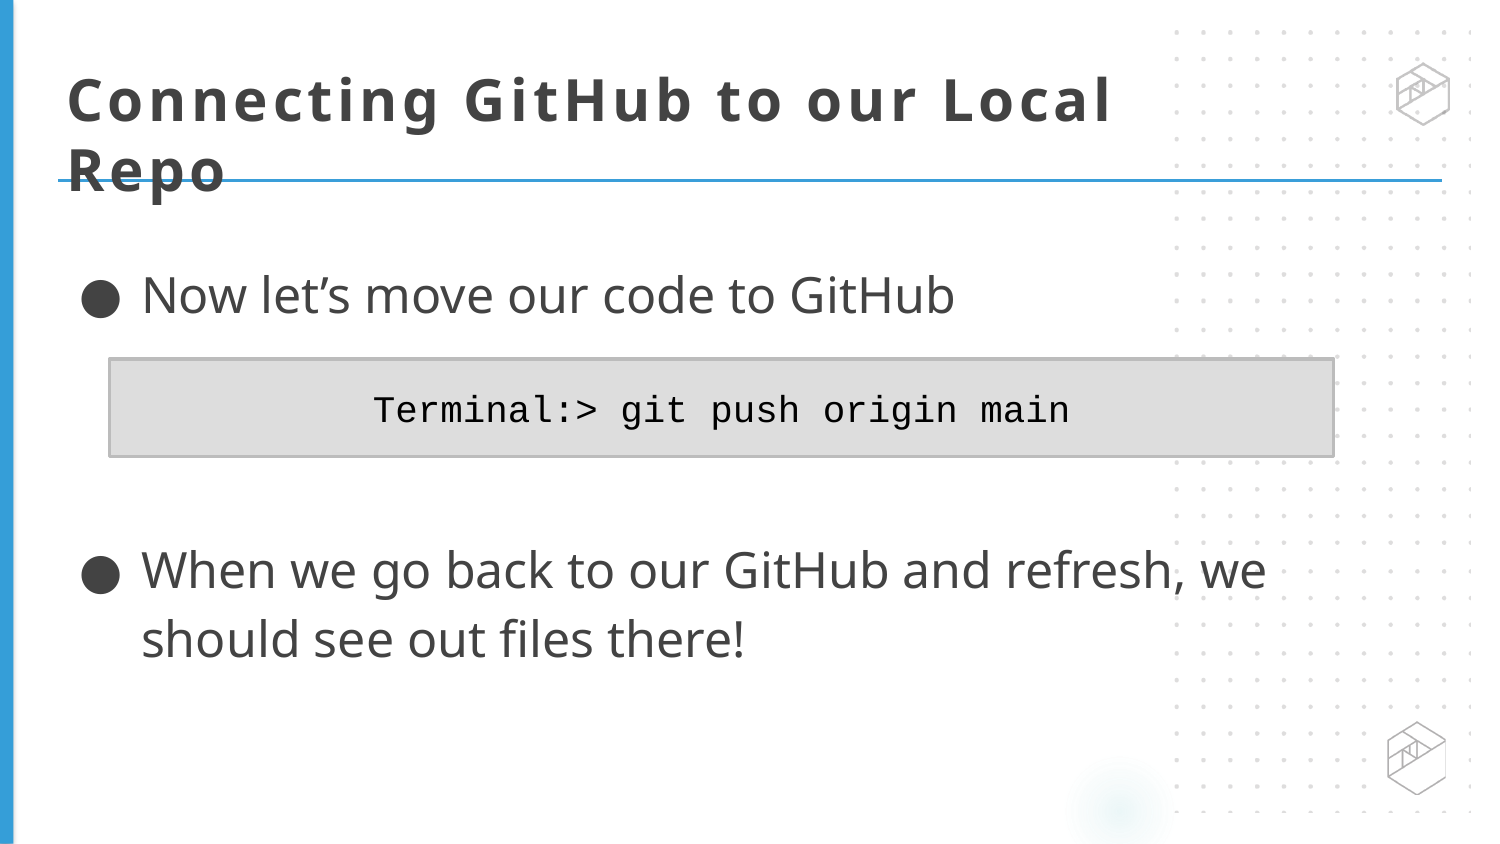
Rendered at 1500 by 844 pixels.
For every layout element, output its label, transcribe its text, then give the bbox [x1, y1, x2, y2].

picture [1396, 62, 1451, 126]
picture [1058, 750, 1181, 844]
list Now let’s move our code to GitHub When we go back to our GitHub and refresh, we should see out files there! [51, 239, 1449, 675]
text_box Terminal:> git push origin main [108, 357, 1335, 458]
text_box Connecting GitHub to our Local Repo [51, 48, 1265, 142]
